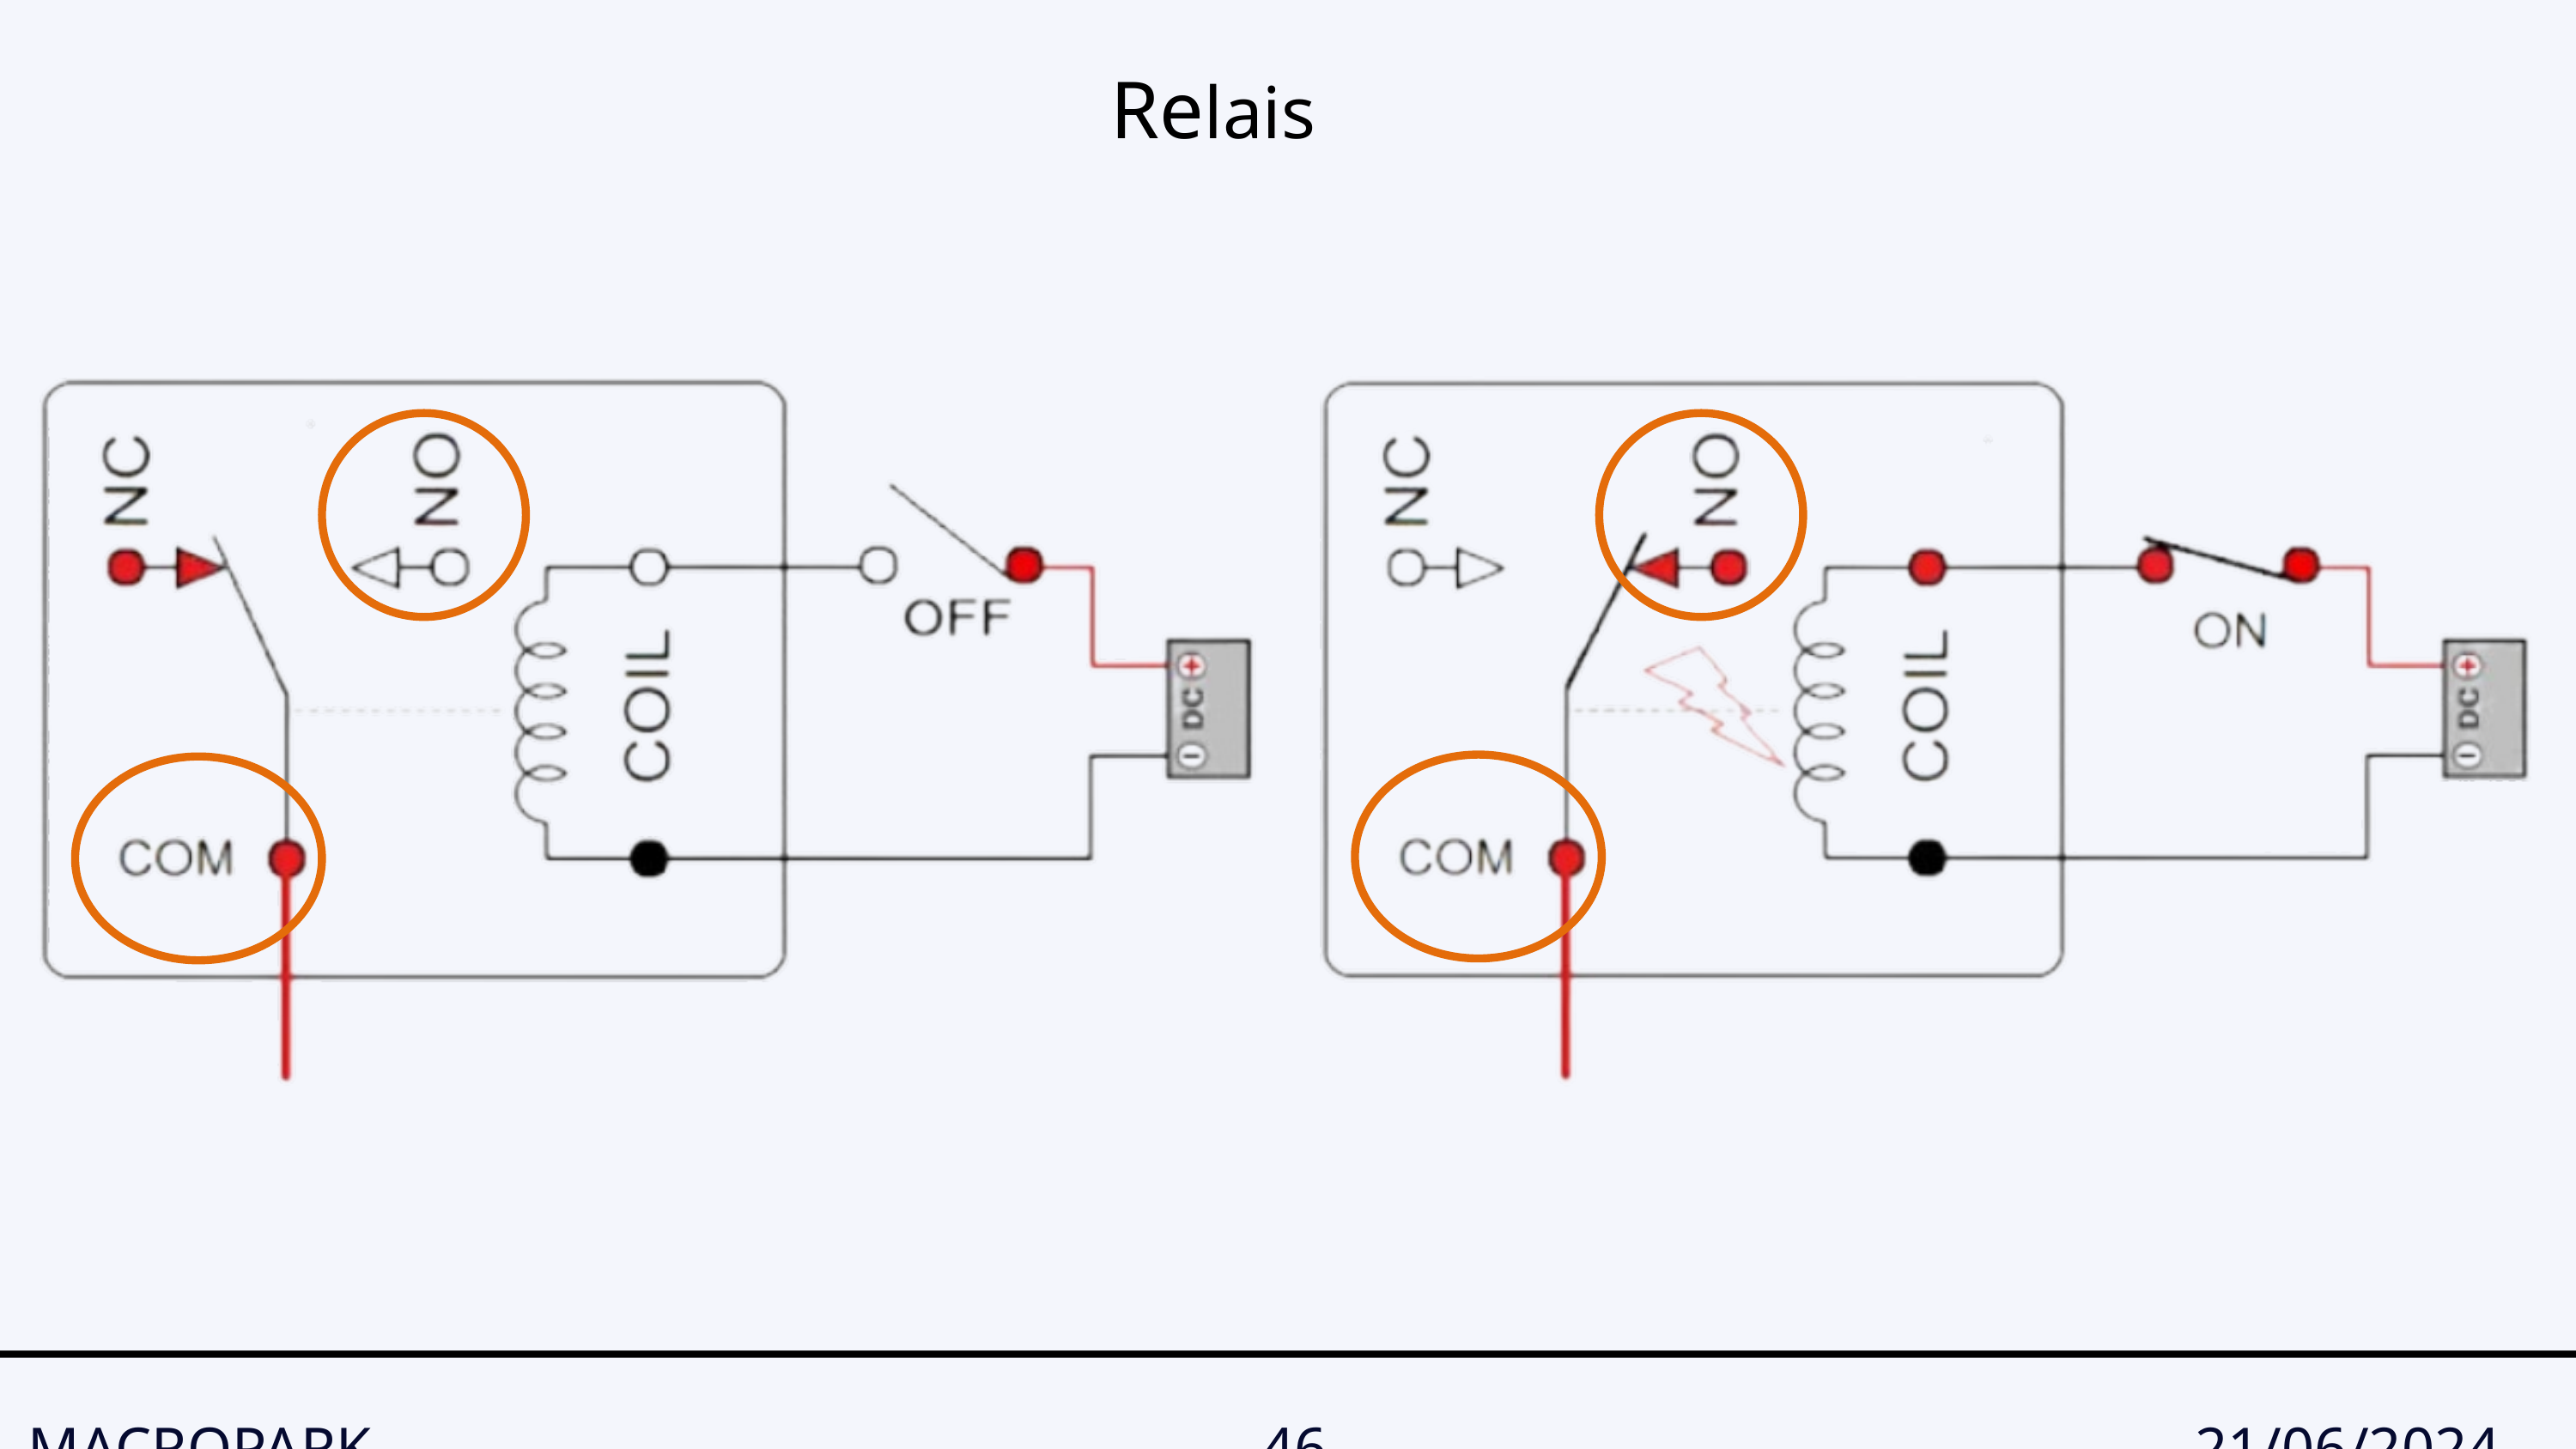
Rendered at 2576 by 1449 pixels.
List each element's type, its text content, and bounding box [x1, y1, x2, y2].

text_box [1352, 752, 1604, 961]
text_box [0, 1351, 2576, 1449]
text_box [319, 411, 528, 619]
text_box [73, 755, 325, 962]
text_box [1597, 411, 1806, 619]
text_box Relais [532, 94, 1894, 155]
text_box [1319, 375, 2553, 1134]
text_box [34, 377, 1278, 1136]
